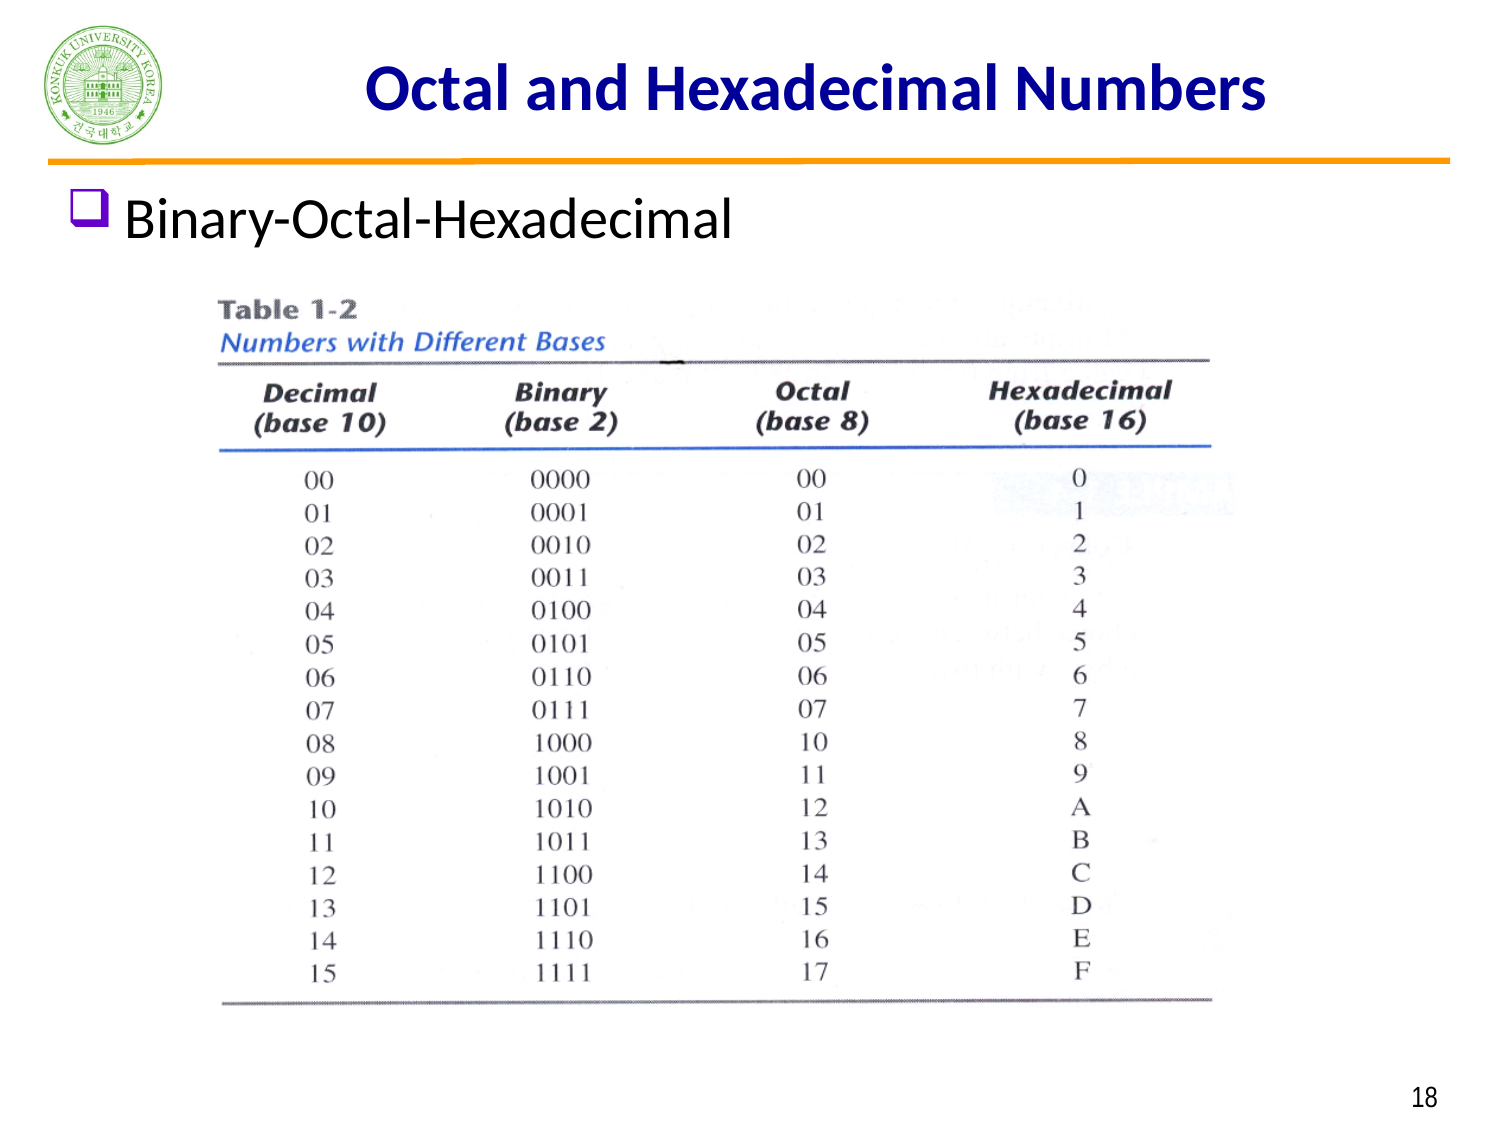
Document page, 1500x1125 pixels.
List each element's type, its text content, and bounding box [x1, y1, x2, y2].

picture [35, 19, 172, 148]
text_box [206, 290, 1235, 1011]
slide_number 18 [1098, 1070, 1454, 1118]
title Octal and Hexadecimal Numbers [182, 18, 1452, 150]
list Binary-Octal-Hexadecimal [51, 172, 1453, 1071]
